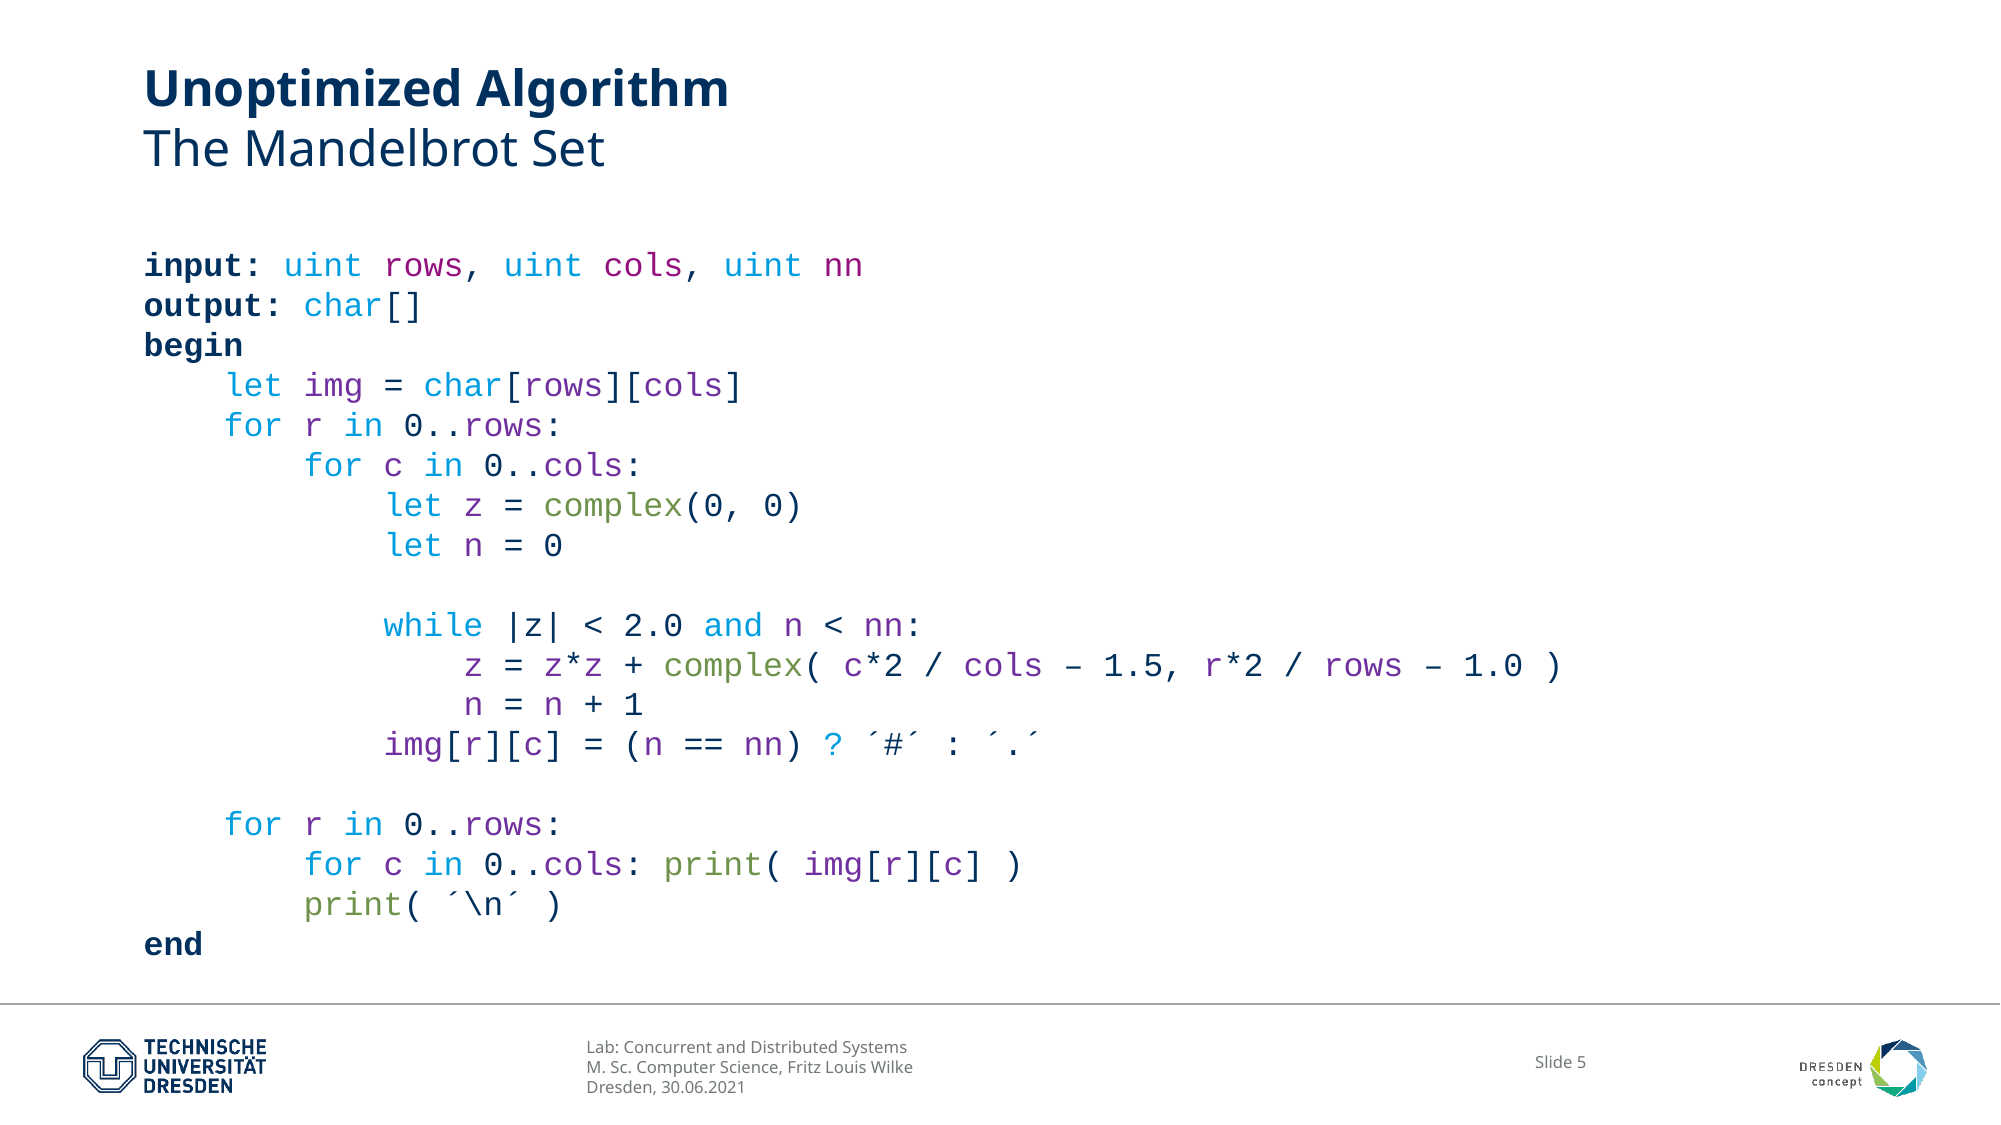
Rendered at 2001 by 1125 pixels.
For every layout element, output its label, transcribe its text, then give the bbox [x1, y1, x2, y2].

title Unoptimized Algorithm The Mandelbrot Set [143, 56, 1880, 169]
picture [83, 1039, 266, 1093]
picture [1800, 1039, 1927, 1097]
list input: uint rows, uint cols, uint nn output: char[] begin let img = char[rows][cols] for r in 0..rows: for c in 0..cols: let z = complex(0, 0) let n = 0 while |z| < 2.0 and n < nn: z = z*z + complex( c*2 / cols – 1.5, r*2 / rows – 1.0 ) n = n + 1 img[r][c] = (n == nn) ? ´#´ : ´.´ for r in 0..rows: for c in 0..cols: print( img[r][c] ) print( ´\n´ ) end [143, 243, 1880, 957]
